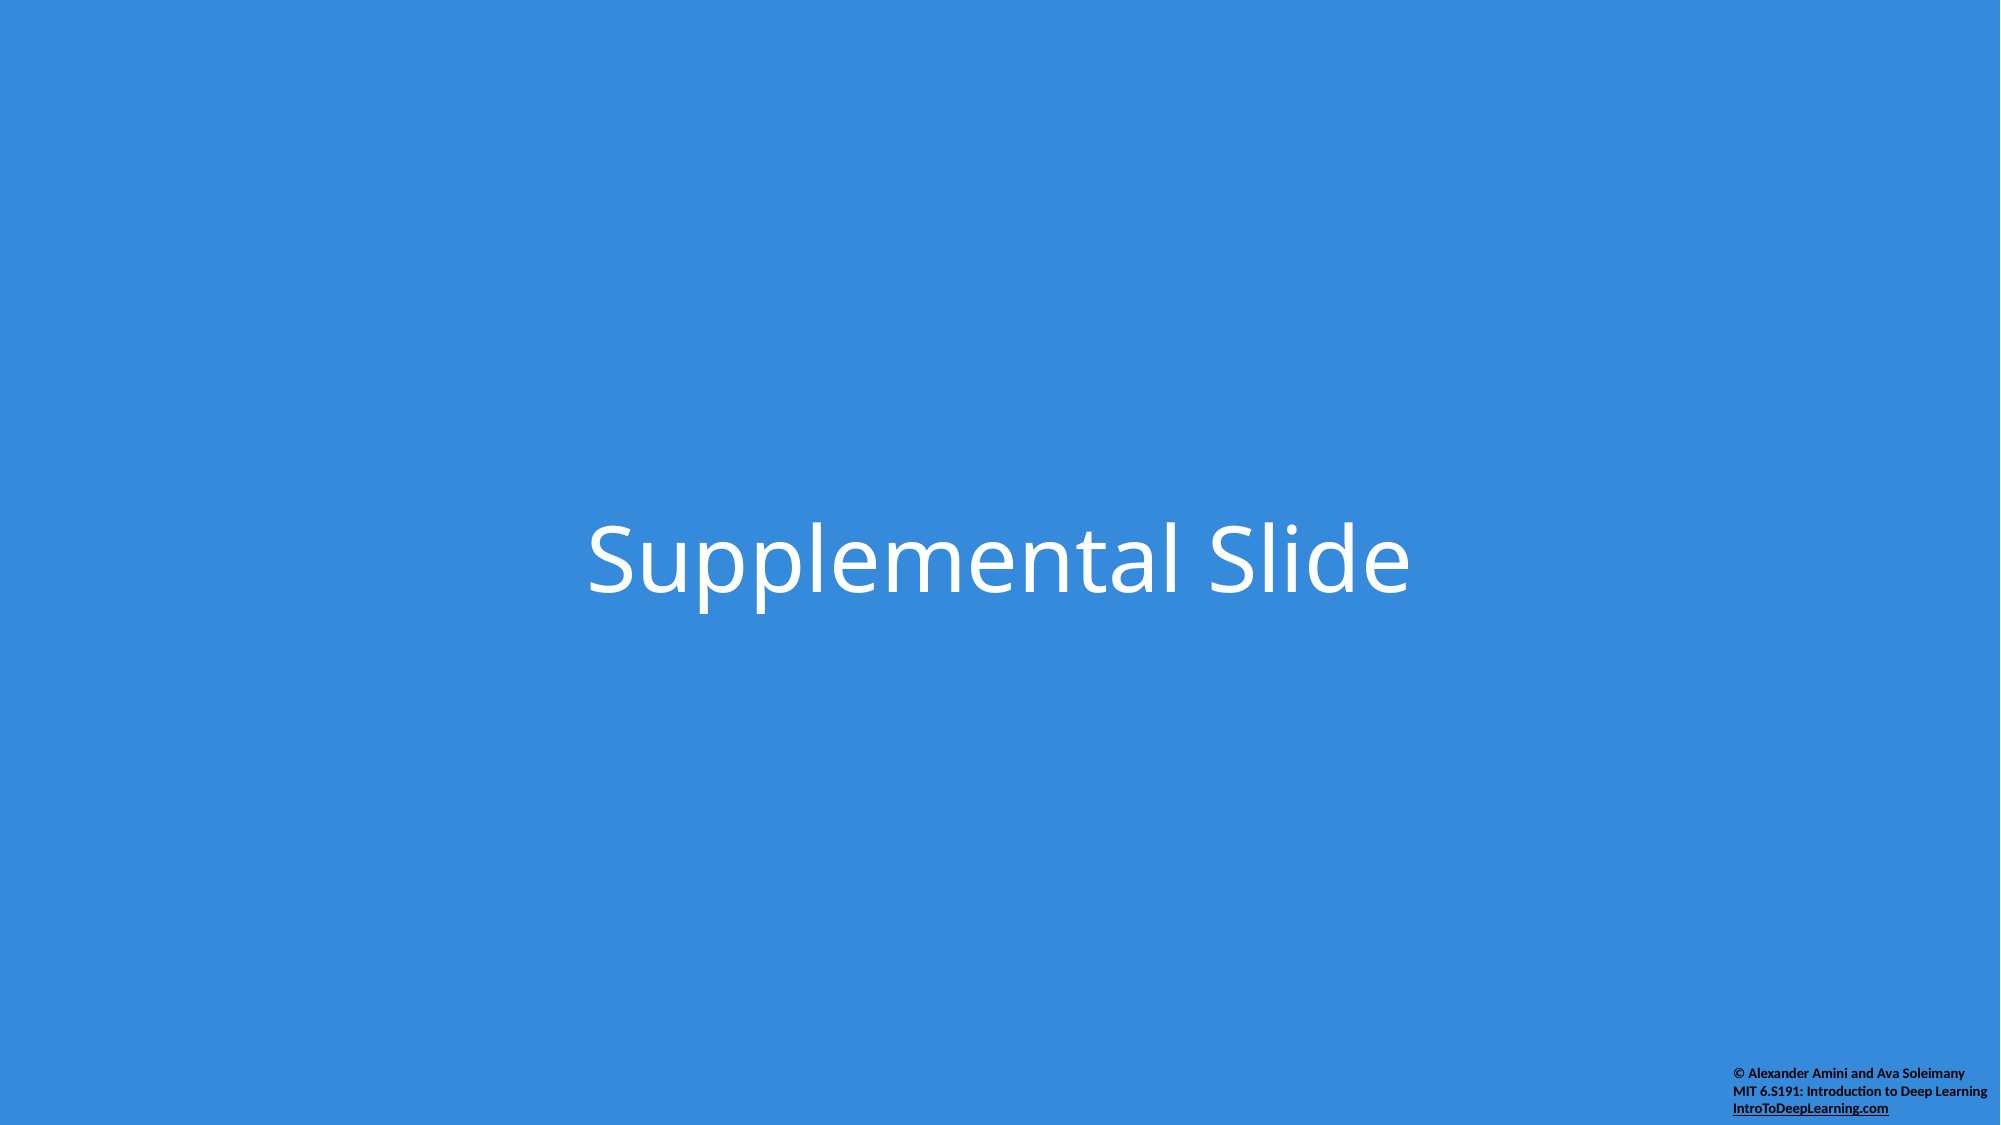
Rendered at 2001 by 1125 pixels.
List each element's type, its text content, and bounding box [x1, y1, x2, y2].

title Supplemental Slide [137, 453, 1863, 672]
